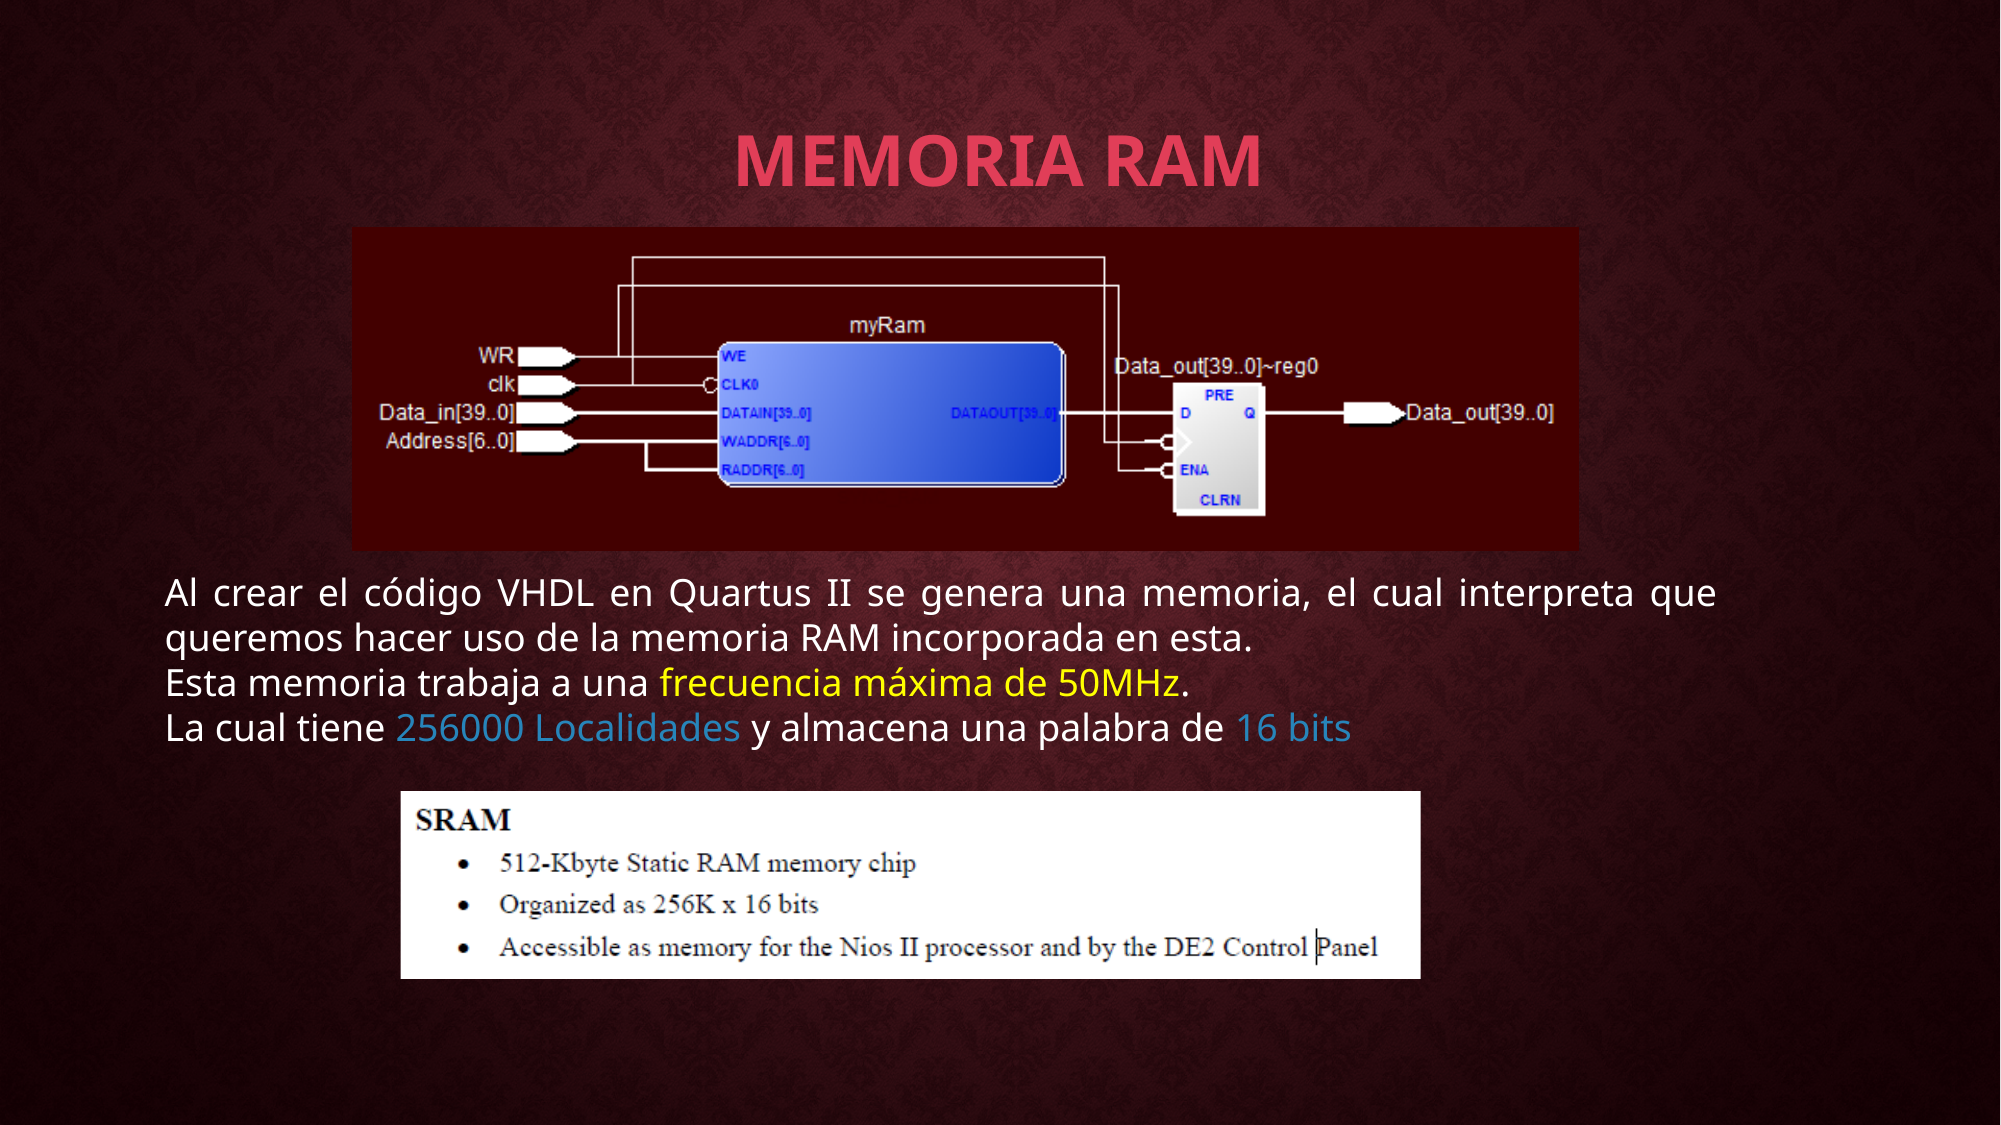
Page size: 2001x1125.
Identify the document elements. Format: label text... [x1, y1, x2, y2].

text_box Al crear el código VHDL en Quartus II se genera una memoria, el cual interpreta que queremos hacer uso de la memoria RAM incorporada en esta. Esta memoria trabaja a una frecuencia máxima de 50MHz. La cual tiene 256000 Localidades y almacena una palabra de 16 bits [149, 561, 1734, 757]
picture [400, 791, 1422, 980]
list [351, 226, 1580, 552]
title Memoria RAM [149, 99, 1849, 228]
